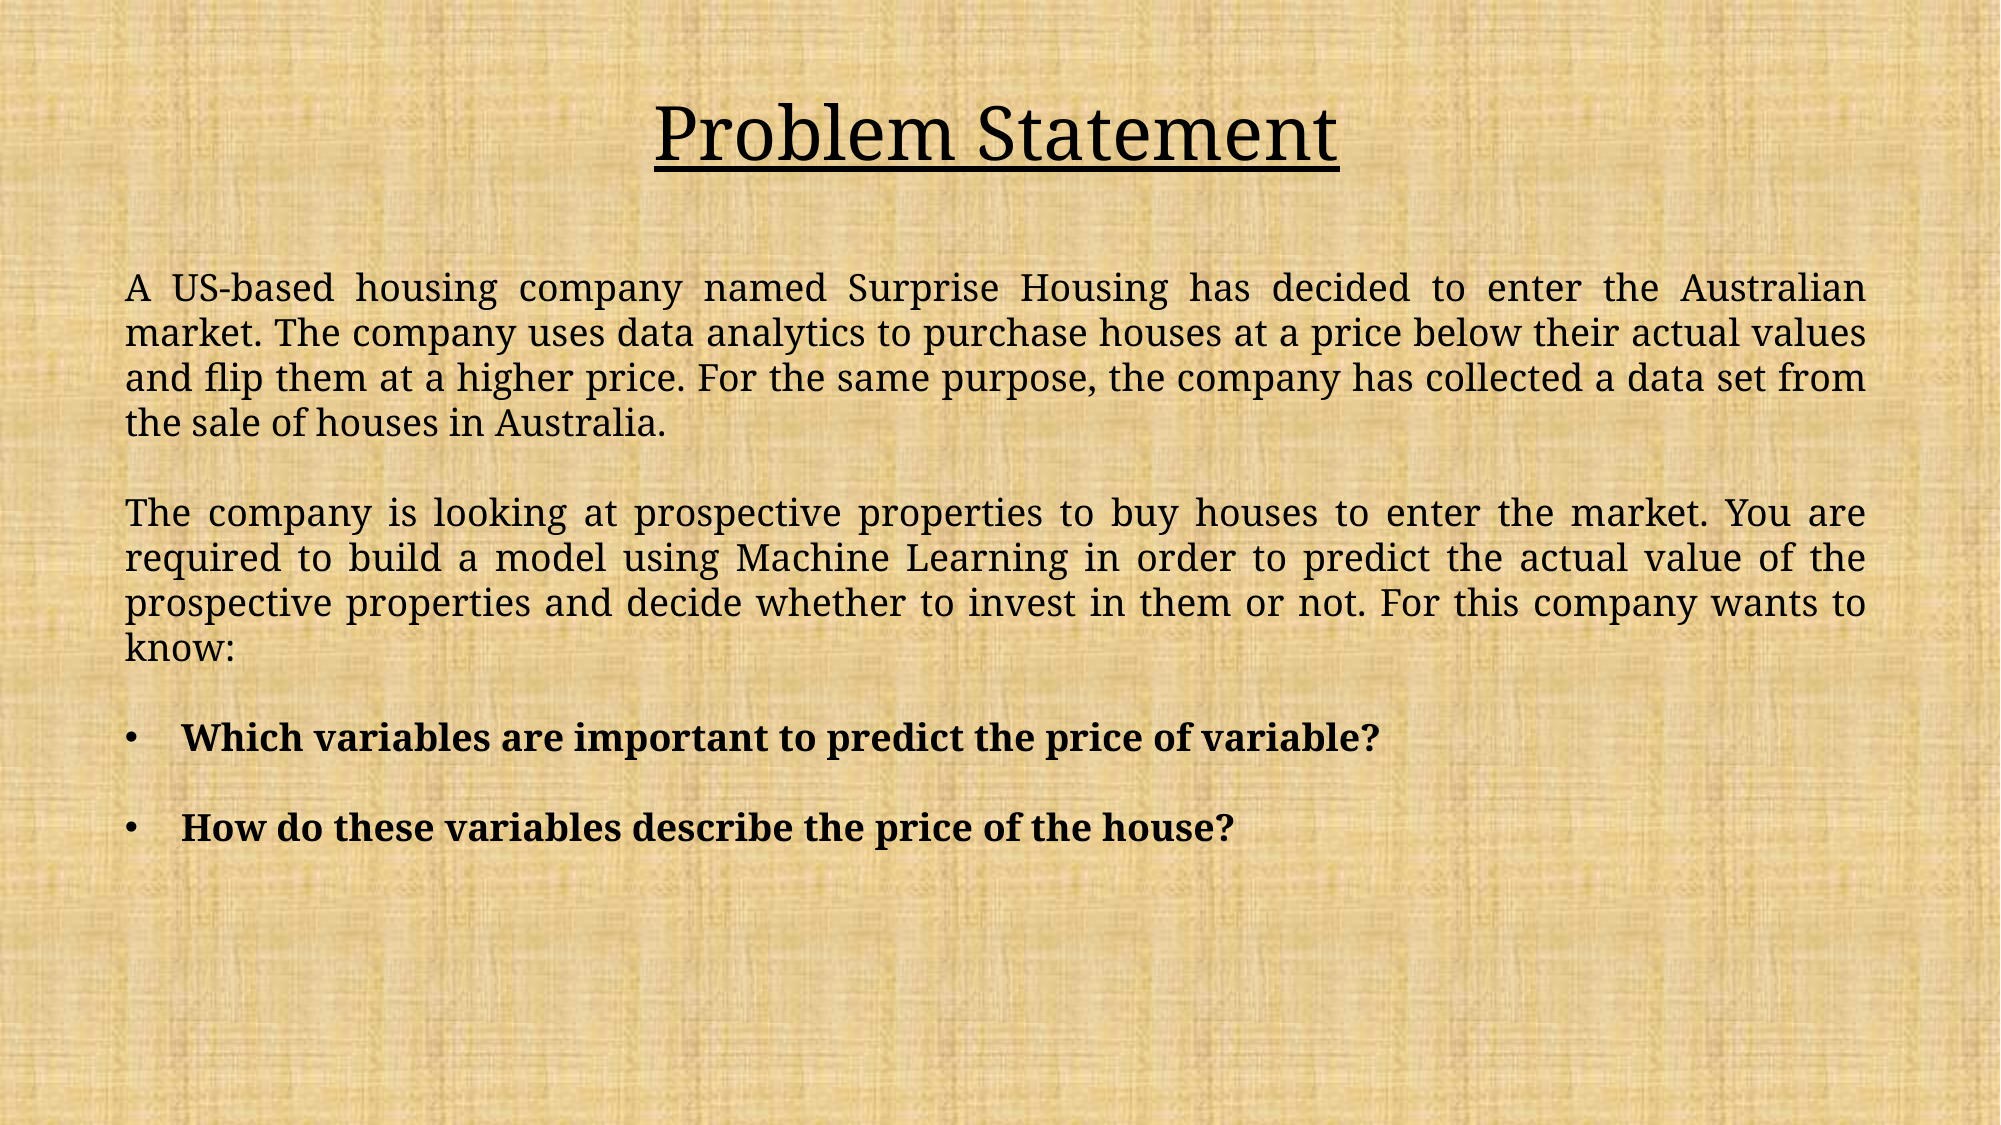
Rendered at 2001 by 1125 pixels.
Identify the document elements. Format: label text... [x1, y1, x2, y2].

picture [0, 0, 2001, 1125]
text_box Problem Statement [109, 78, 1884, 228]
text_box A US-based housing company named Surprise Housing has decided to enter the Australian market. The company uses data analytics to purchase houses at a price below their actual values and flip them at a higher price. For the same purpose, the company has collected a data set from the sale of houses in Australia. The company is looking at prospective properties to buy houses to enter the market. You are required to build a model using Machine Learning in order to predict the actual value of the prospective properties and decide whether to invest in them or not. For this company wants to know: Which variables are important to predict the price of variable? How do these variables describe the price of the house? [109, 256, 1884, 902]
